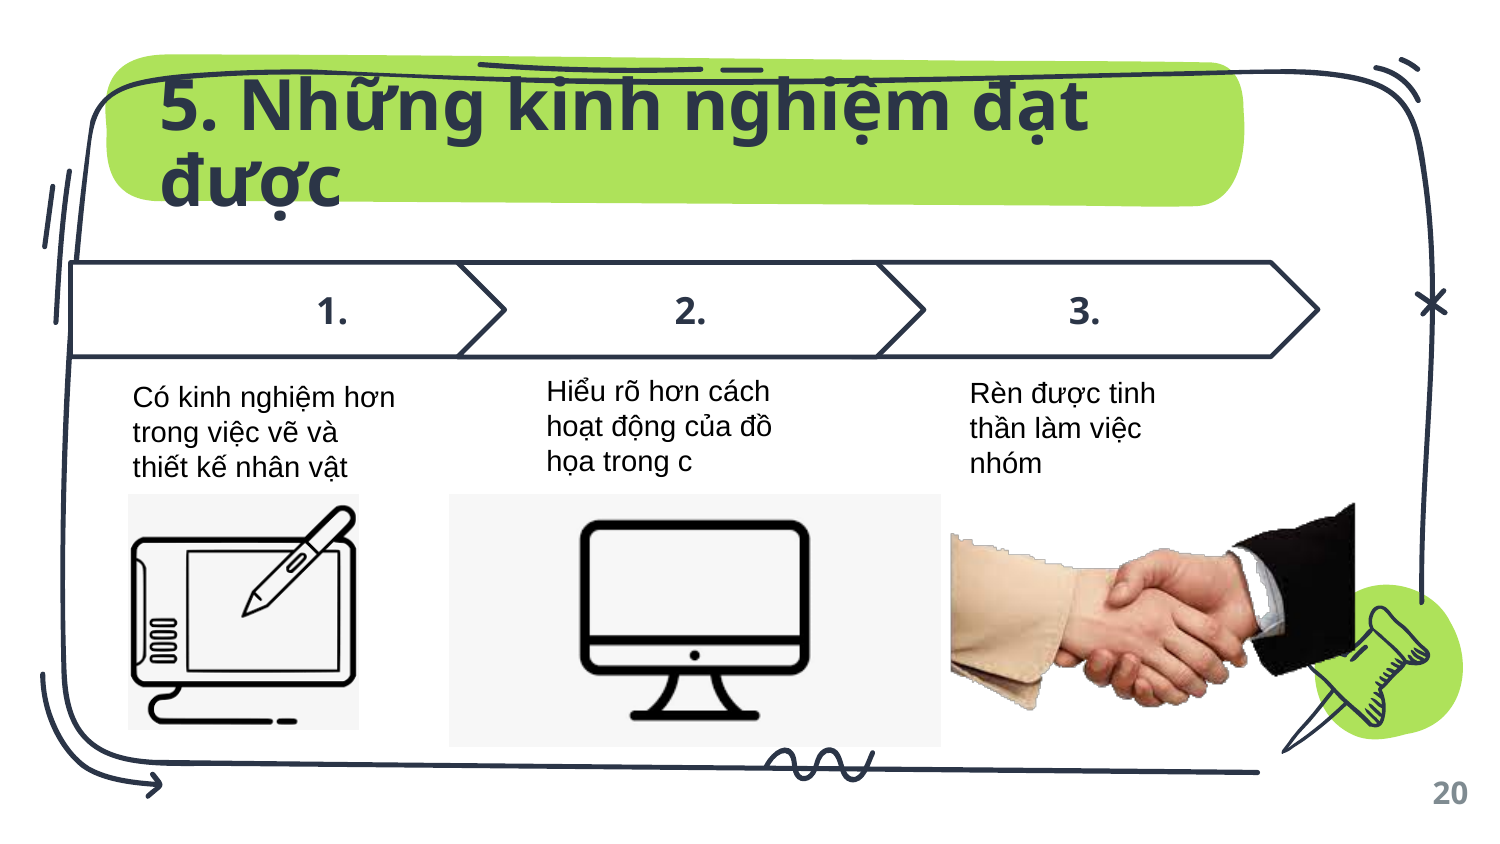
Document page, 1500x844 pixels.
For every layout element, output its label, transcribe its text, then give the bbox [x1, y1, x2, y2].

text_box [457, 262, 925, 493]
title 5. Những kinh nghiệm đạt được [159, 113, 1214, 179]
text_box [926, 262, 1319, 492]
picture [128, 494, 359, 731]
picture [449, 491, 1375, 756]
text_box [1379, 605, 1431, 727]
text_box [70, 262, 455, 754]
slide_number 20 [1378, 769, 1469, 820]
